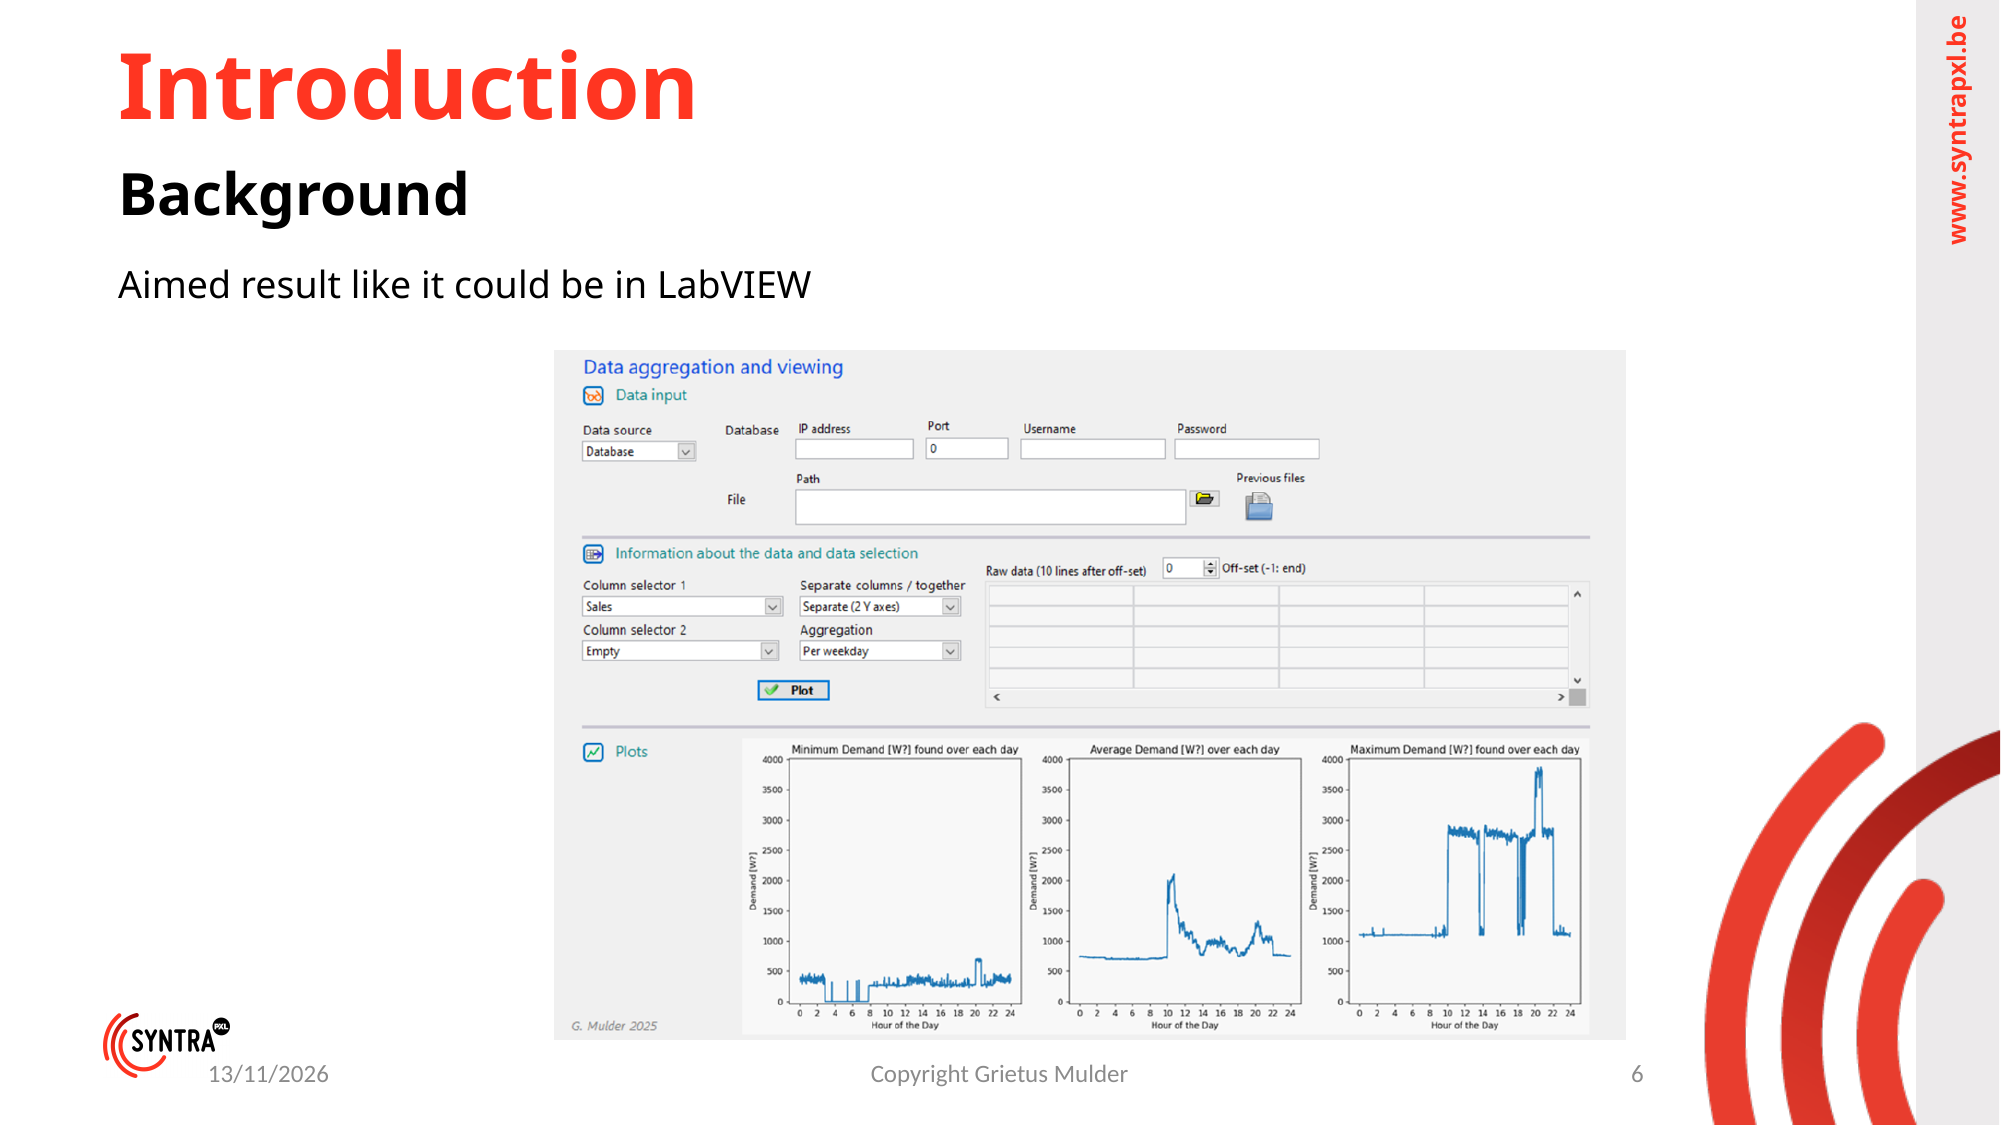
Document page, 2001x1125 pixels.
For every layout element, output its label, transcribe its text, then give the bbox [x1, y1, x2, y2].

footer Copyright Grietus Mulder [662, 1042, 1338, 1103]
list Aimed result like it could be in LabVIEW [103, 258, 910, 1040]
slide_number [192, 1042, 643, 1103]
list Background [103, 157, 1670, 258]
picture [103, 1040, 230, 1078]
title Introduction [103, 26, 1667, 155]
slide_number 6 [1412, 1042, 1863, 1103]
picture [1666, 701, 2001, 1125]
picture [554, 350, 1626, 1040]
